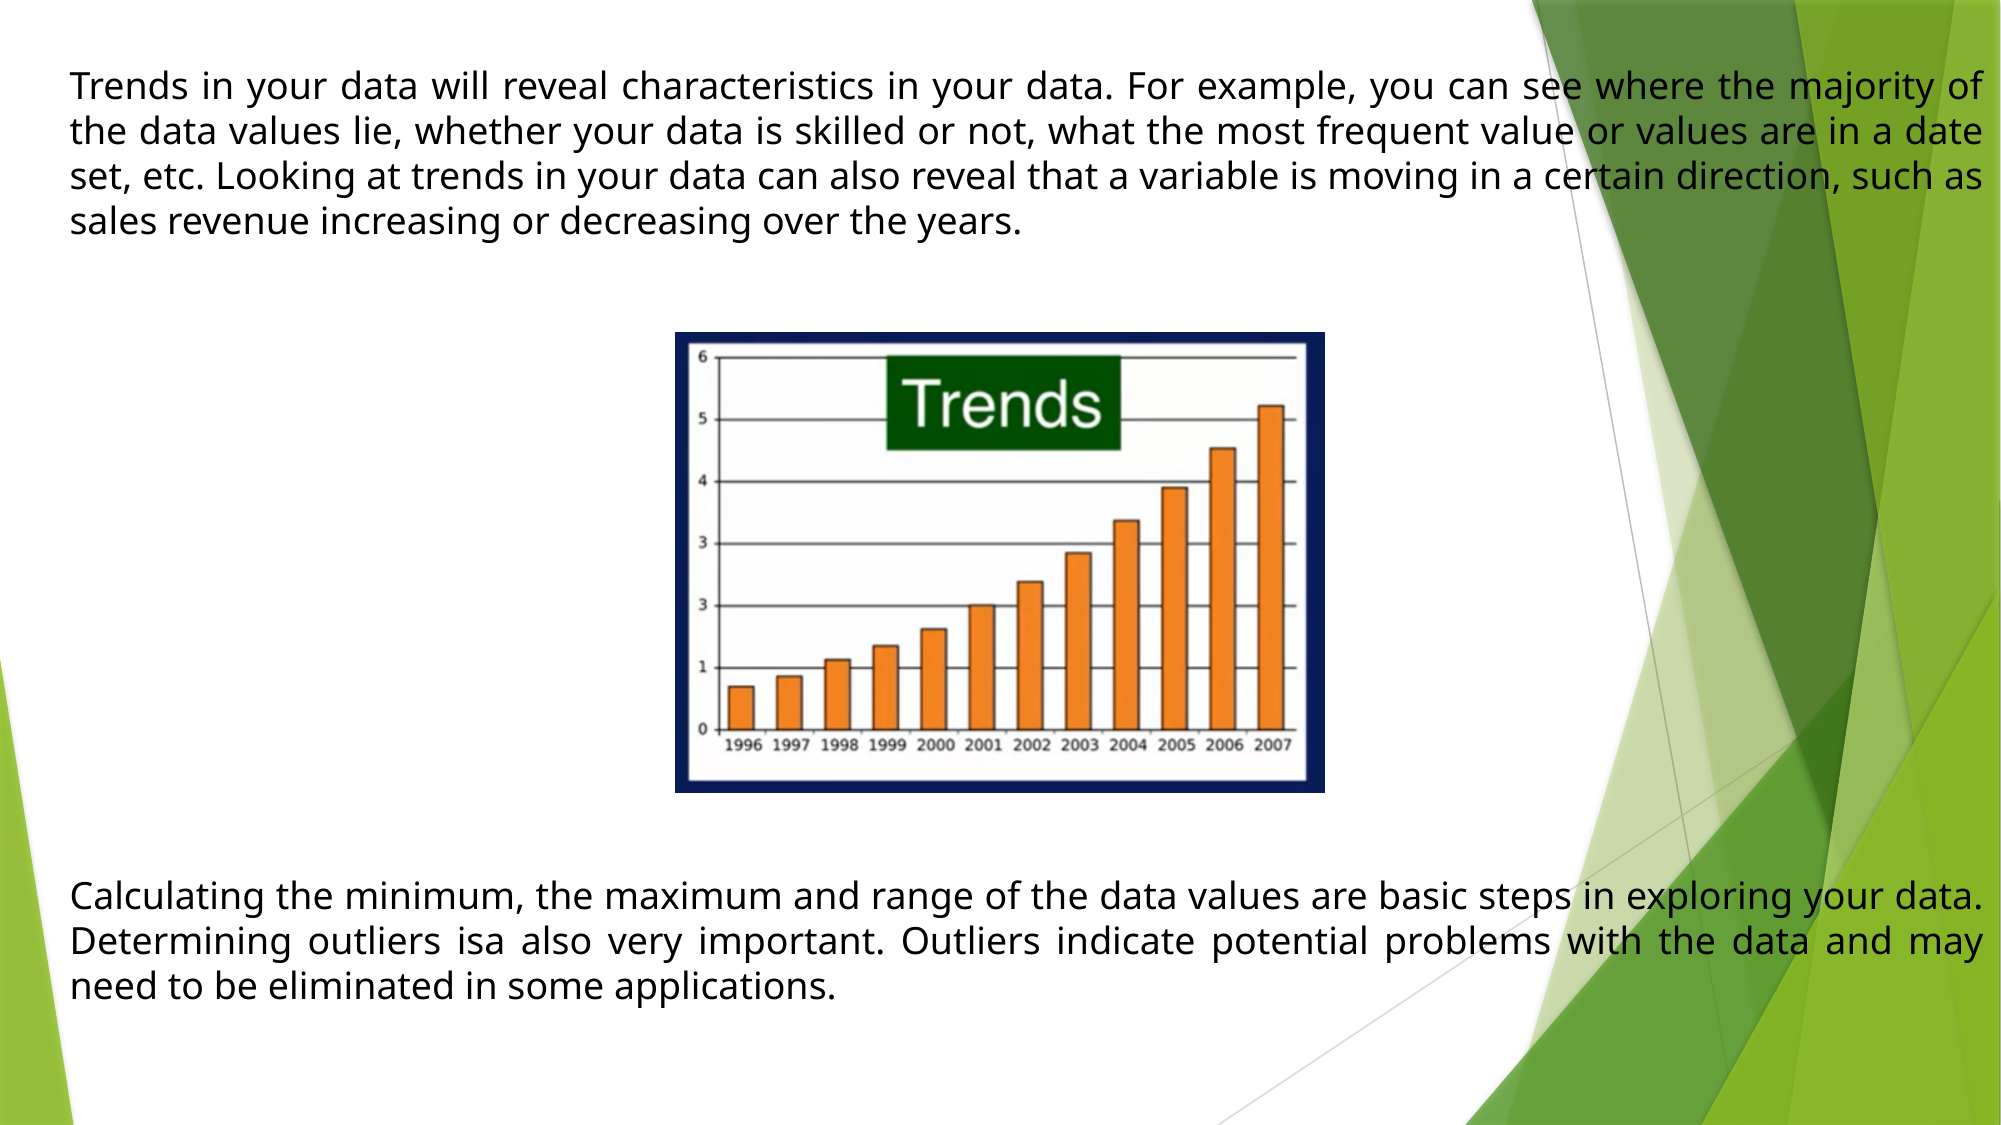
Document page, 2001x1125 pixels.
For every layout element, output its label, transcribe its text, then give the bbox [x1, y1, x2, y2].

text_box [674, 331, 1326, 793]
text_box Trends in your data will reveal characteristics in your data. For example, you can see where the majority of the data values lie, whether your data is skilled or not, what the most frequent value or values are in a date set, etc. Looking at trends in your data can also reveal that a variable is moving in a certain direction, such as sales revenue increasing or decreasing over the years. Calculating the minimum, the maximum and range of the data values are basic steps in exploring your data. Determining outliers isa also very important. Outliers indicate potential problems with the data and may need to be eliminated in some applications. [54, 54, 2000, 1060]
